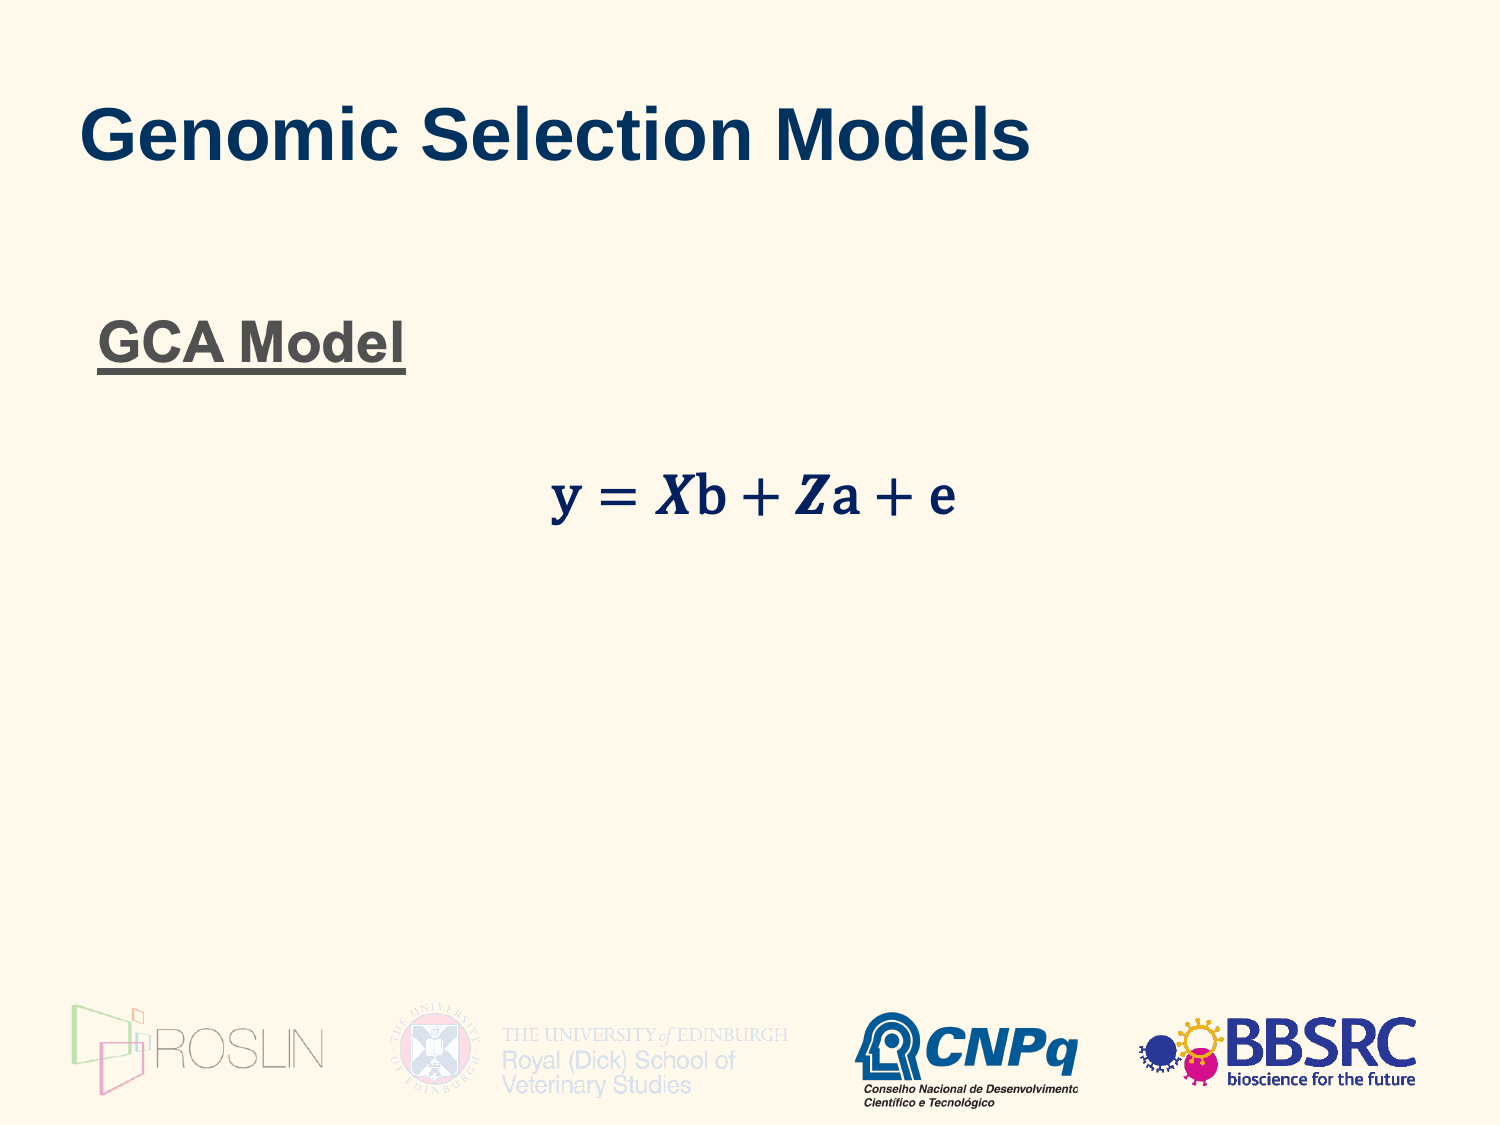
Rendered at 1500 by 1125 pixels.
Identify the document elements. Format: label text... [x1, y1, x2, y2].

picture [1137, 1014, 1416, 1092]
text_box Genomic Selection Models [64, 78, 1425, 185]
text_box [62, 287, 1425, 975]
picture [64, 975, 336, 1118]
picture [854, 1012, 1078, 1109]
